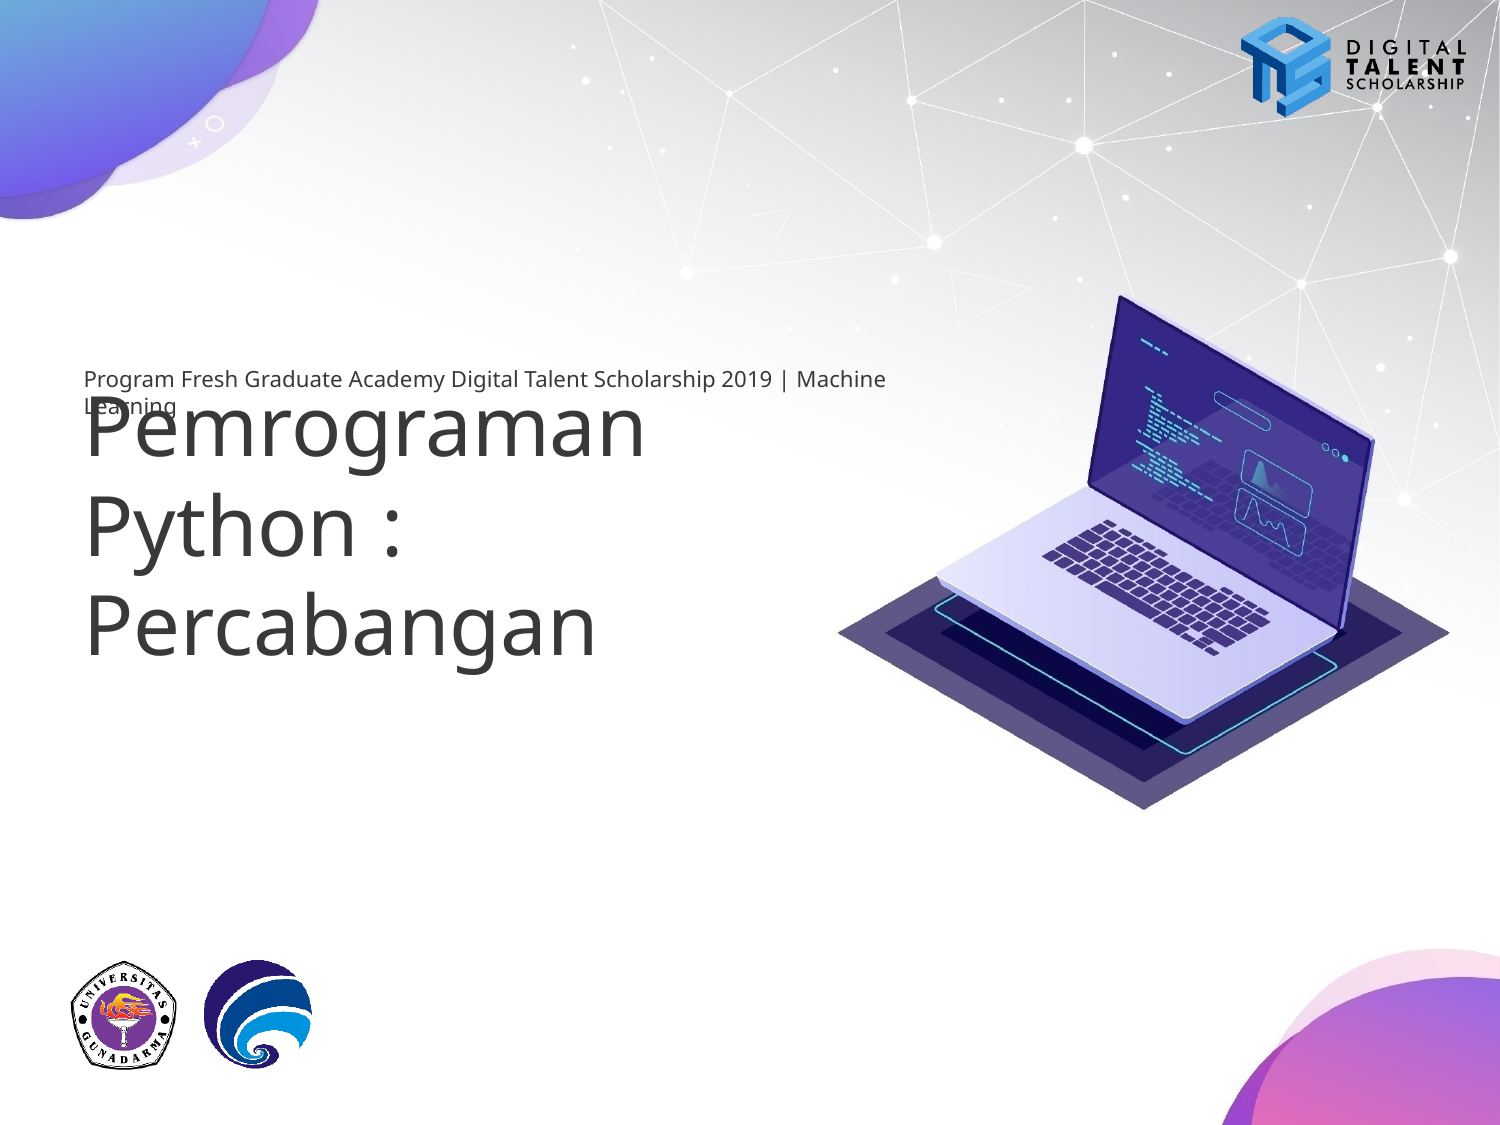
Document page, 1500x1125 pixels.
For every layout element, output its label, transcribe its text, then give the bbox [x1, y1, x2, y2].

picture [0, 0, 1500, 1125]
title Pemrograman Python : Percabangan [68, 406, 958, 639]
